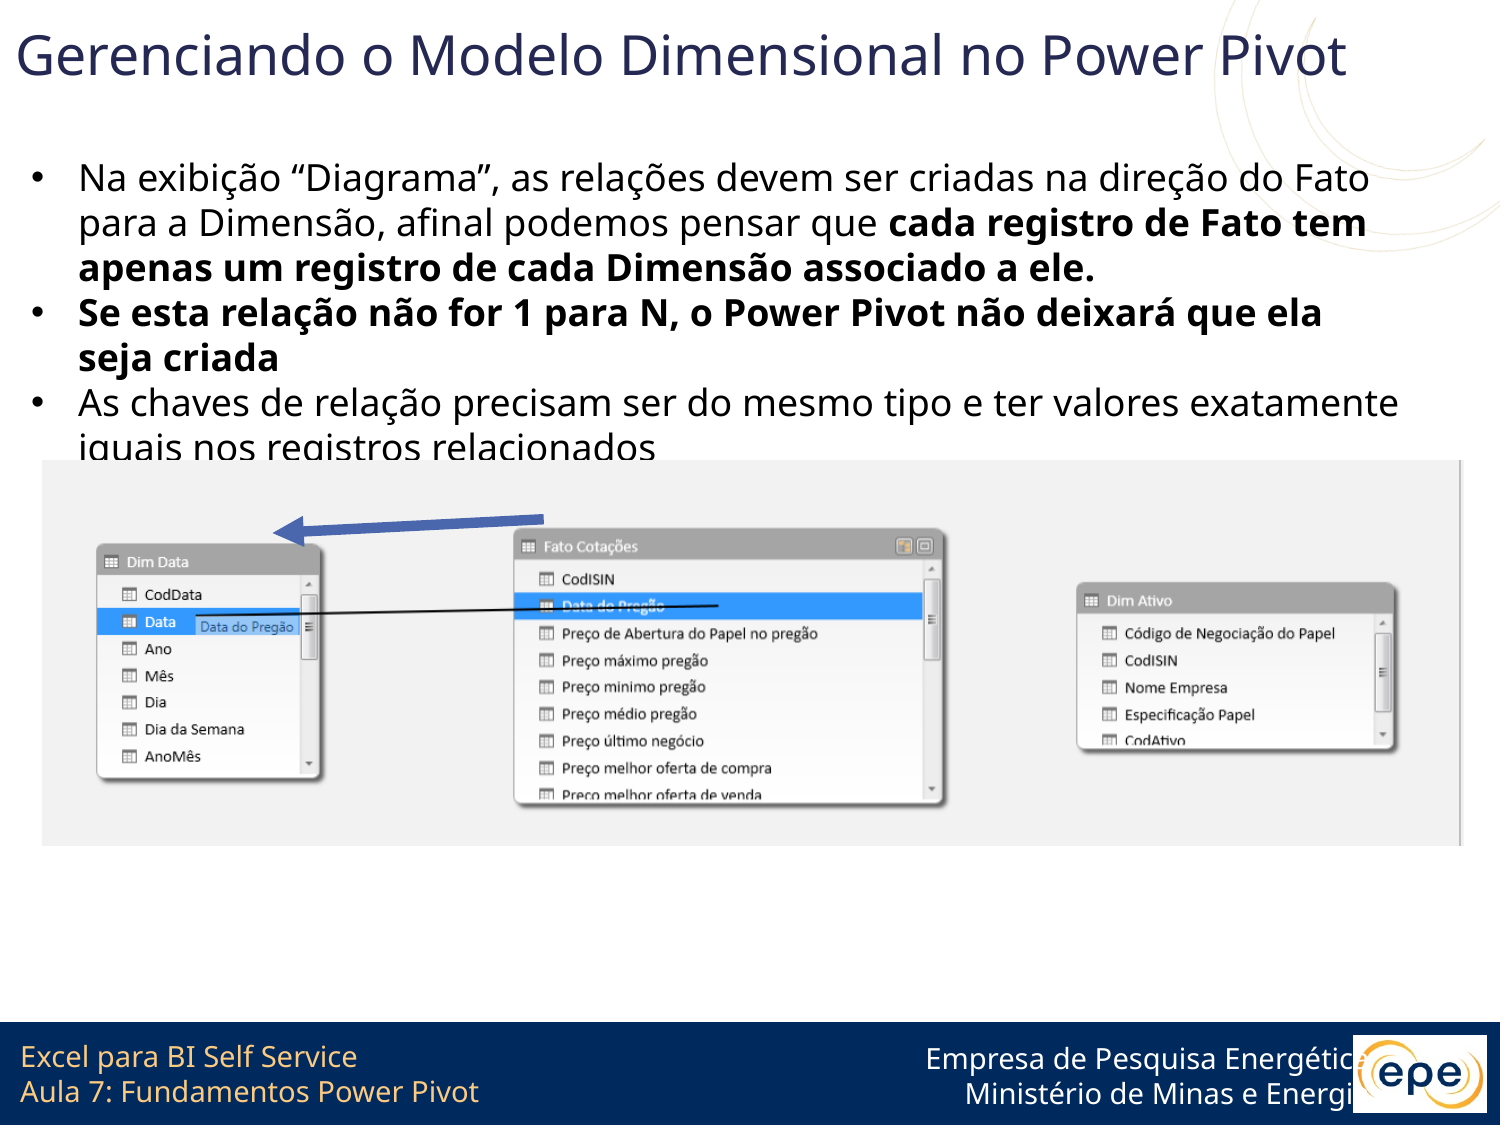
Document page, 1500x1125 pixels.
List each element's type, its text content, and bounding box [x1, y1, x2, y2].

text_box Na exibição “Diagrama”, as relações devem ser criadas na direção do Fato para a Dimensão, afinal podemos pensar que cada registro de Fato tem apenas um registro de cada Dimensão associado a ele. Se esta relação não for 1 para N, o Power Pivot não deixará que ela seja criada As chaves de relação precisam ser do mesmo tipo e ter valores exatamente iguais nos registros relacionados [16, 146, 1422, 477]
picture [41, 460, 1464, 846]
picture [1353, 1035, 1487, 1113]
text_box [41, 148, 1487, 326]
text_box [272, 519, 544, 533]
title Gerenciando o Modelo Dimensional no Power Pivot [0, 0, 1422, 115]
